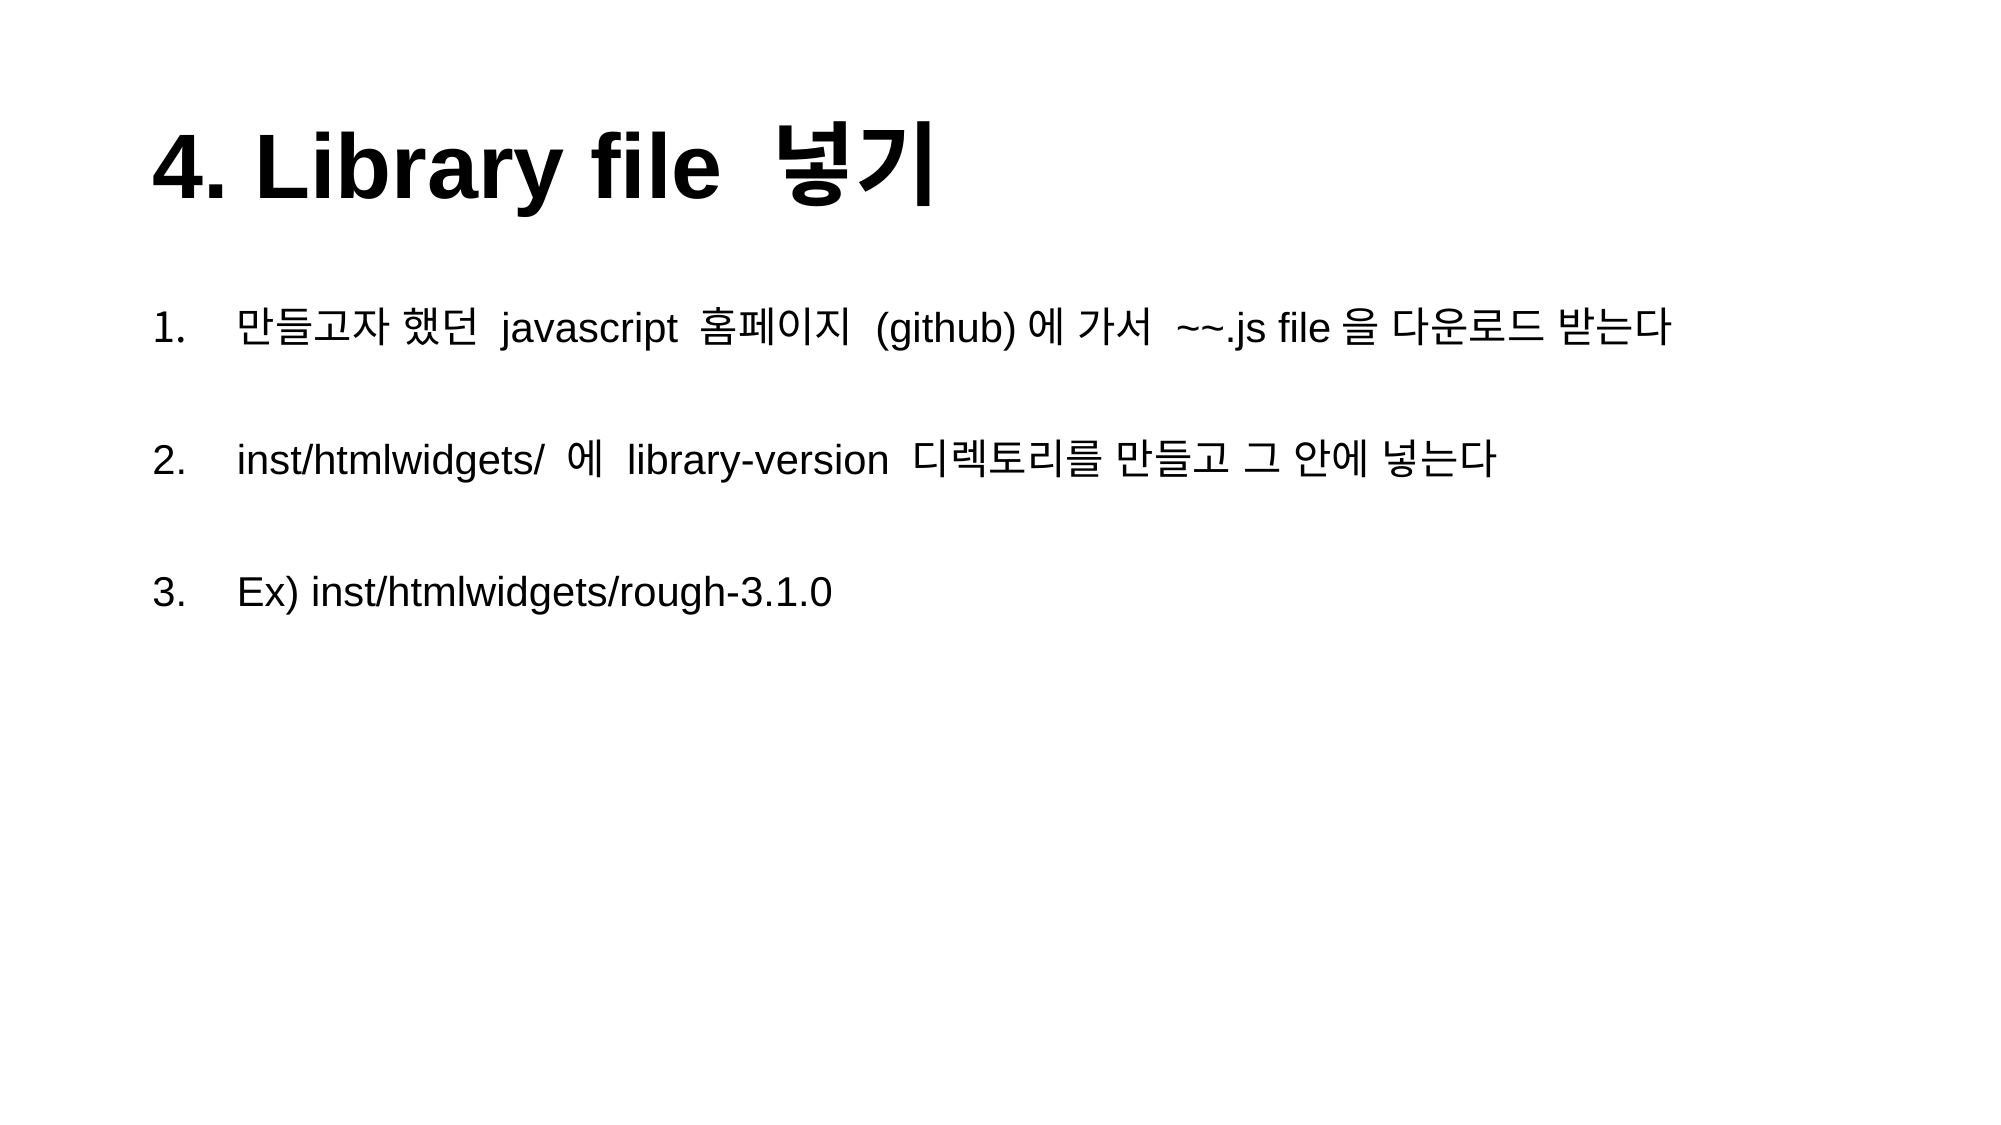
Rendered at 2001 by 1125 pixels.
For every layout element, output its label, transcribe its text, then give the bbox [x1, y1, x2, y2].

title 4. Library file 넣기 [137, 59, 1863, 278]
list 만들고자 했던 javascript 홈페이지 (github)에 가서 ~~.js file을 다운로드 받는다 inst/htmlwidgets/ 에 library-version 디렉토리를 만들고 그 안에 넣는다 Ex) inst/htmlwidgets/rough-3.1.0 [137, 299, 1863, 1014]
